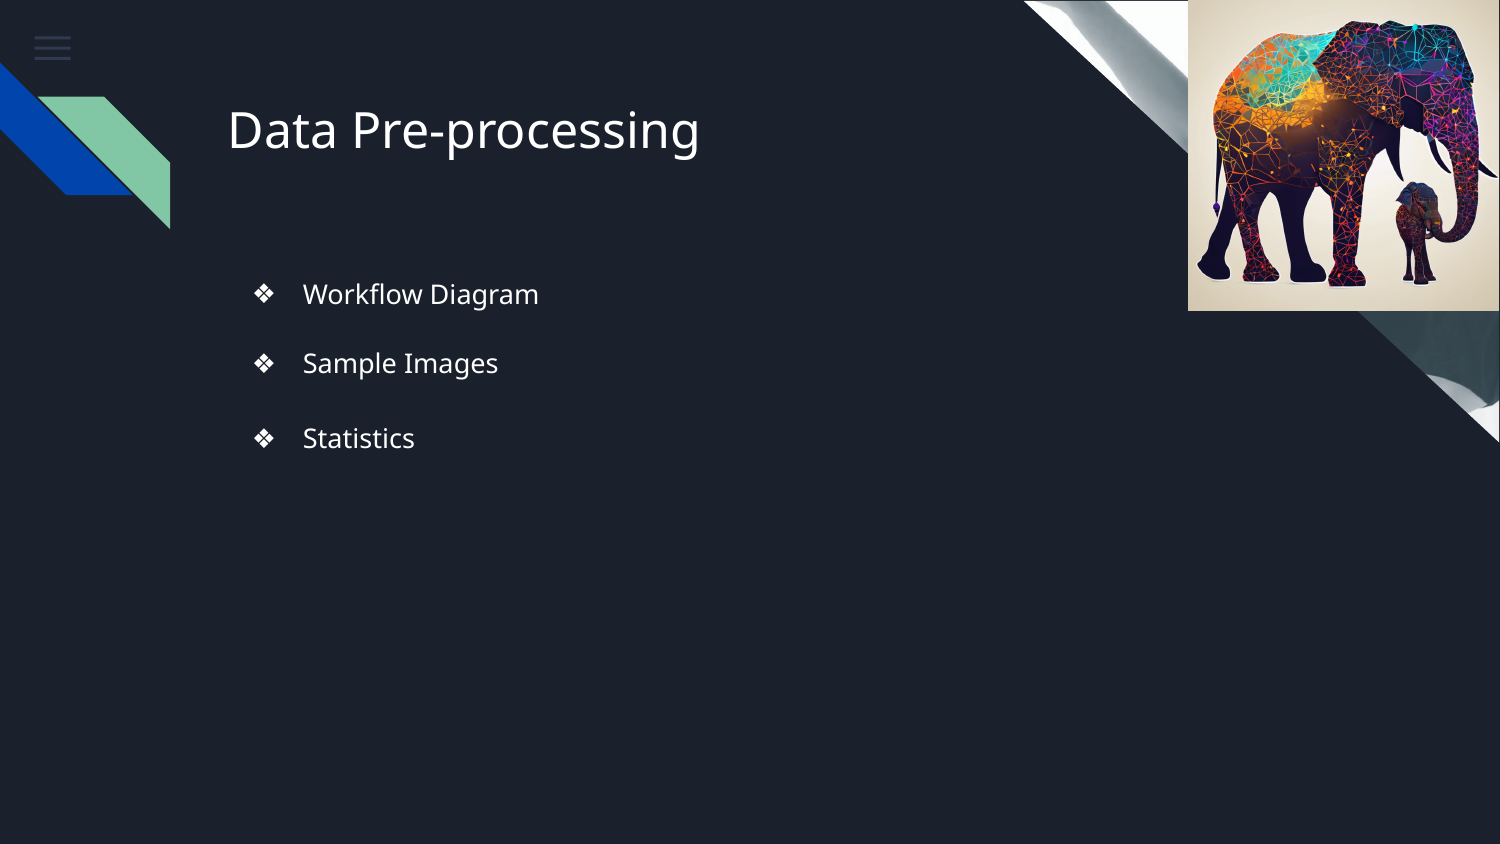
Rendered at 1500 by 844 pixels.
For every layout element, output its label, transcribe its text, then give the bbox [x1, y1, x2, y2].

list Workflow Diagram Sample Images Statistics [212, 257, 1134, 463]
title Data Pre-processing [212, 74, 1018, 173]
picture [1023, 0, 1500, 443]
